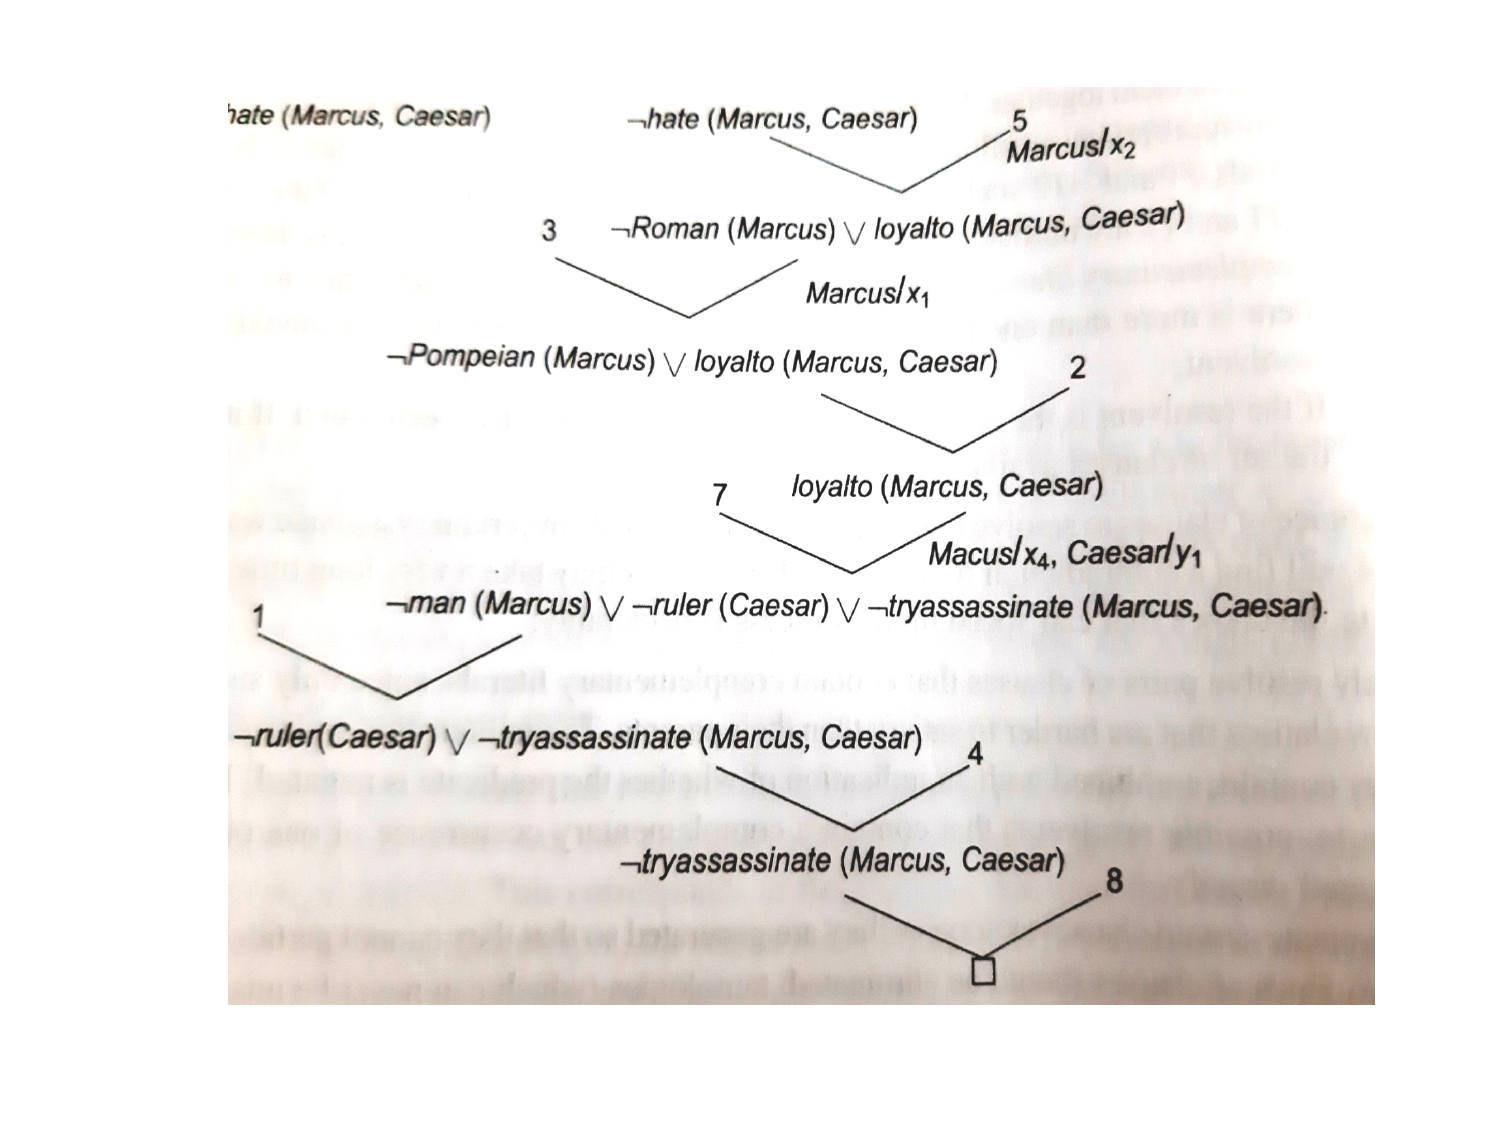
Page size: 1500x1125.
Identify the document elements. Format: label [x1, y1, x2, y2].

list [228, 87, 1376, 1006]
